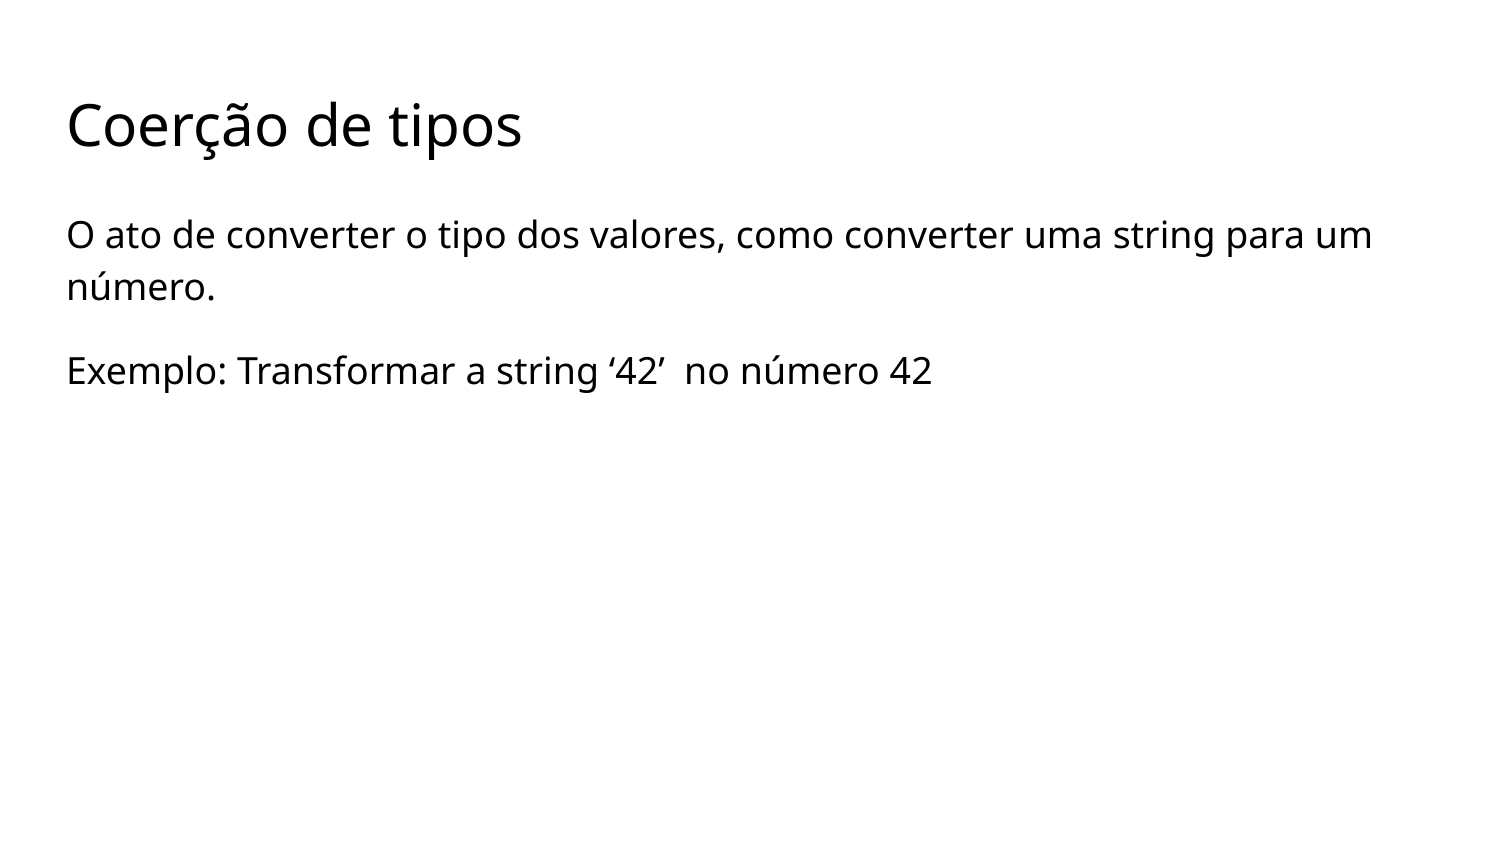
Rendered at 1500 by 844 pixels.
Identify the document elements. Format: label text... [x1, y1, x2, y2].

list O ato de converter o tipo dos valores, como converter uma string para um número. Exemplo: Transformar a string ‘42’ no número 42 [51, 189, 1449, 750]
title Coerção de tipos [51, 72, 1449, 167]
